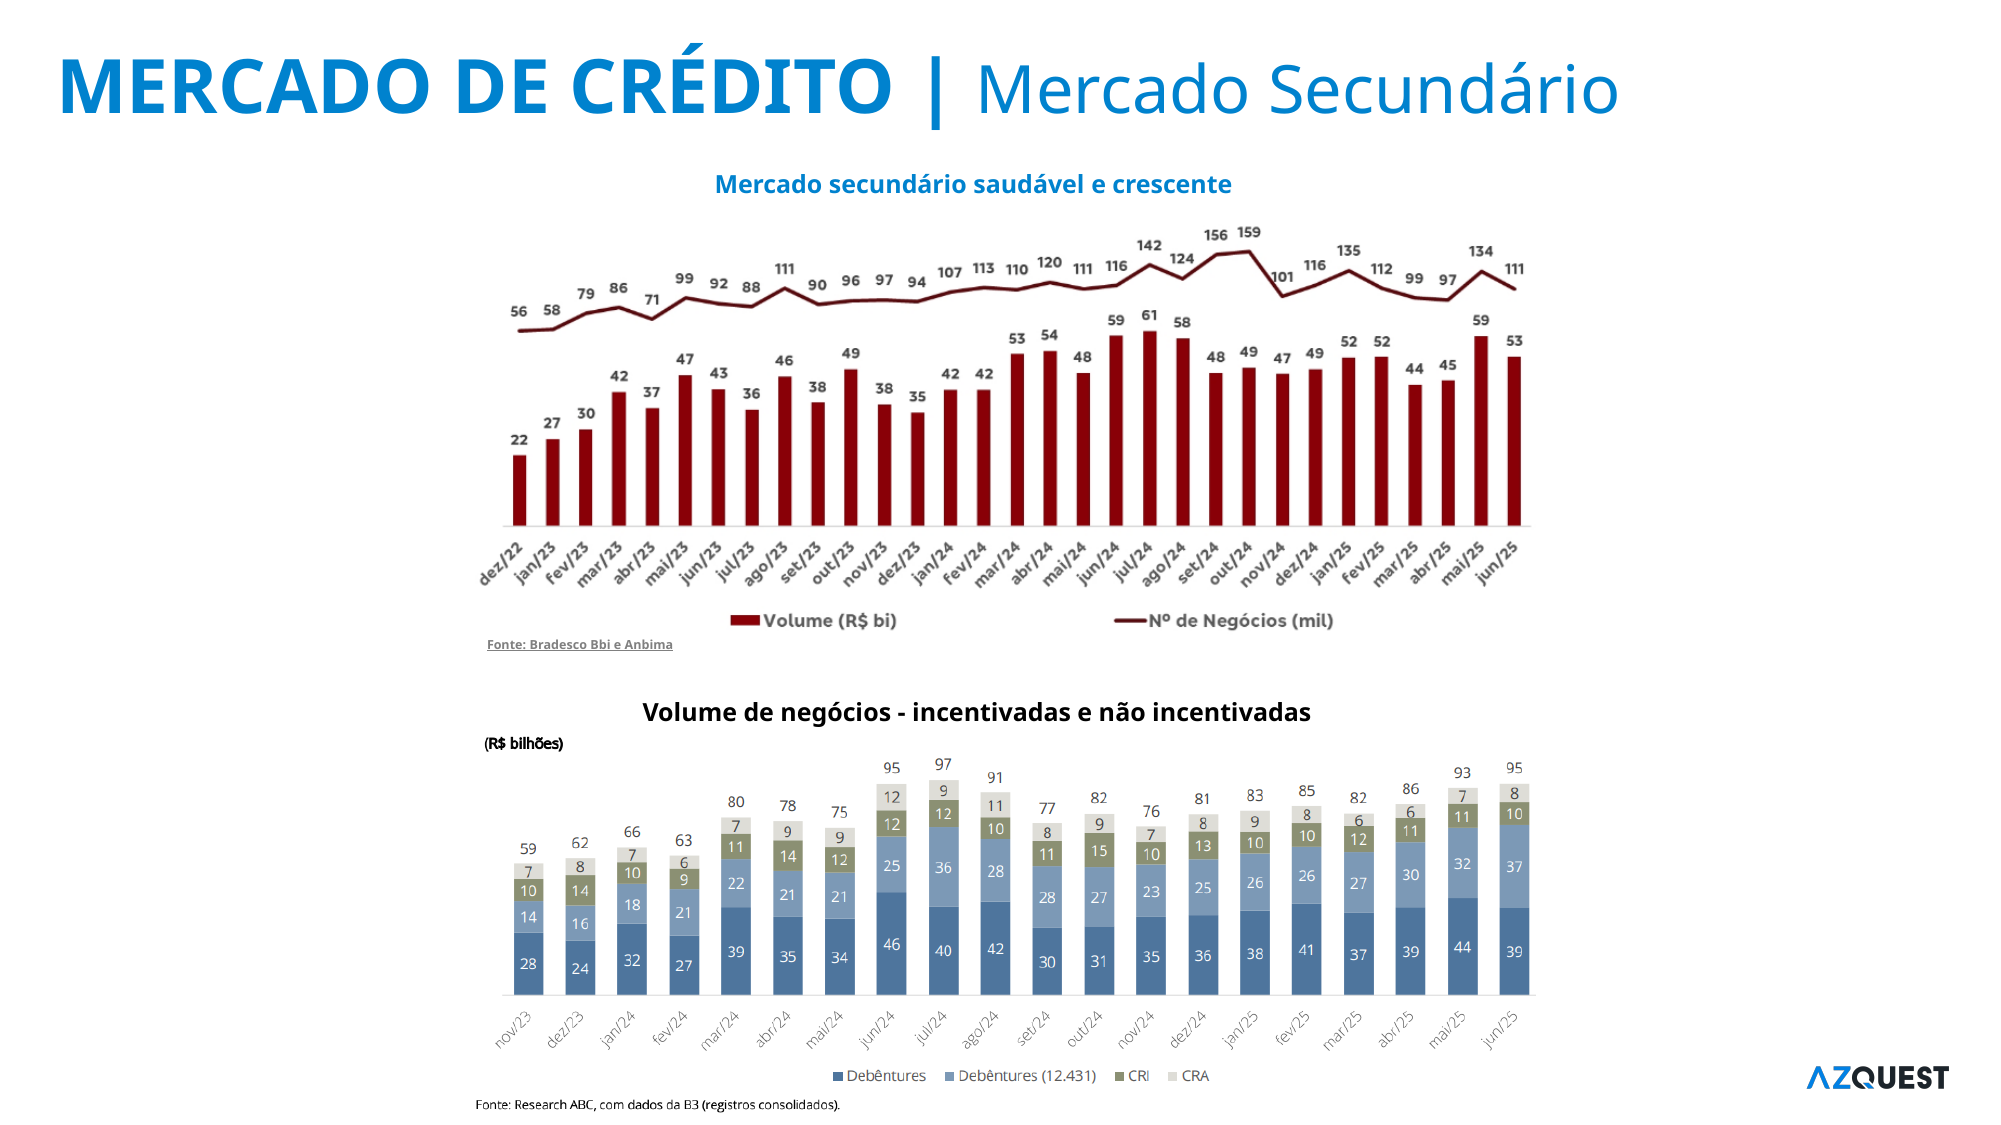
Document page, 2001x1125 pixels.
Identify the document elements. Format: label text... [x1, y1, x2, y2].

picture [472, 220, 1536, 639]
picture [472, 728, 1536, 1087]
text_box MERCADO DE CRÉDITO | Mercado Secundário [48, 9, 1841, 174]
text_box Mercado secundário saudável e crescente [691, 174, 1257, 206]
text_box Volume de negócios - incentivadas e não incentivadas [627, 673, 1349, 728]
text_box Fonte: Bradesco Bbi e Anbima [472, 639, 775, 660]
picture [1804, 1060, 1953, 1096]
picture [472, 1092, 845, 1117]
